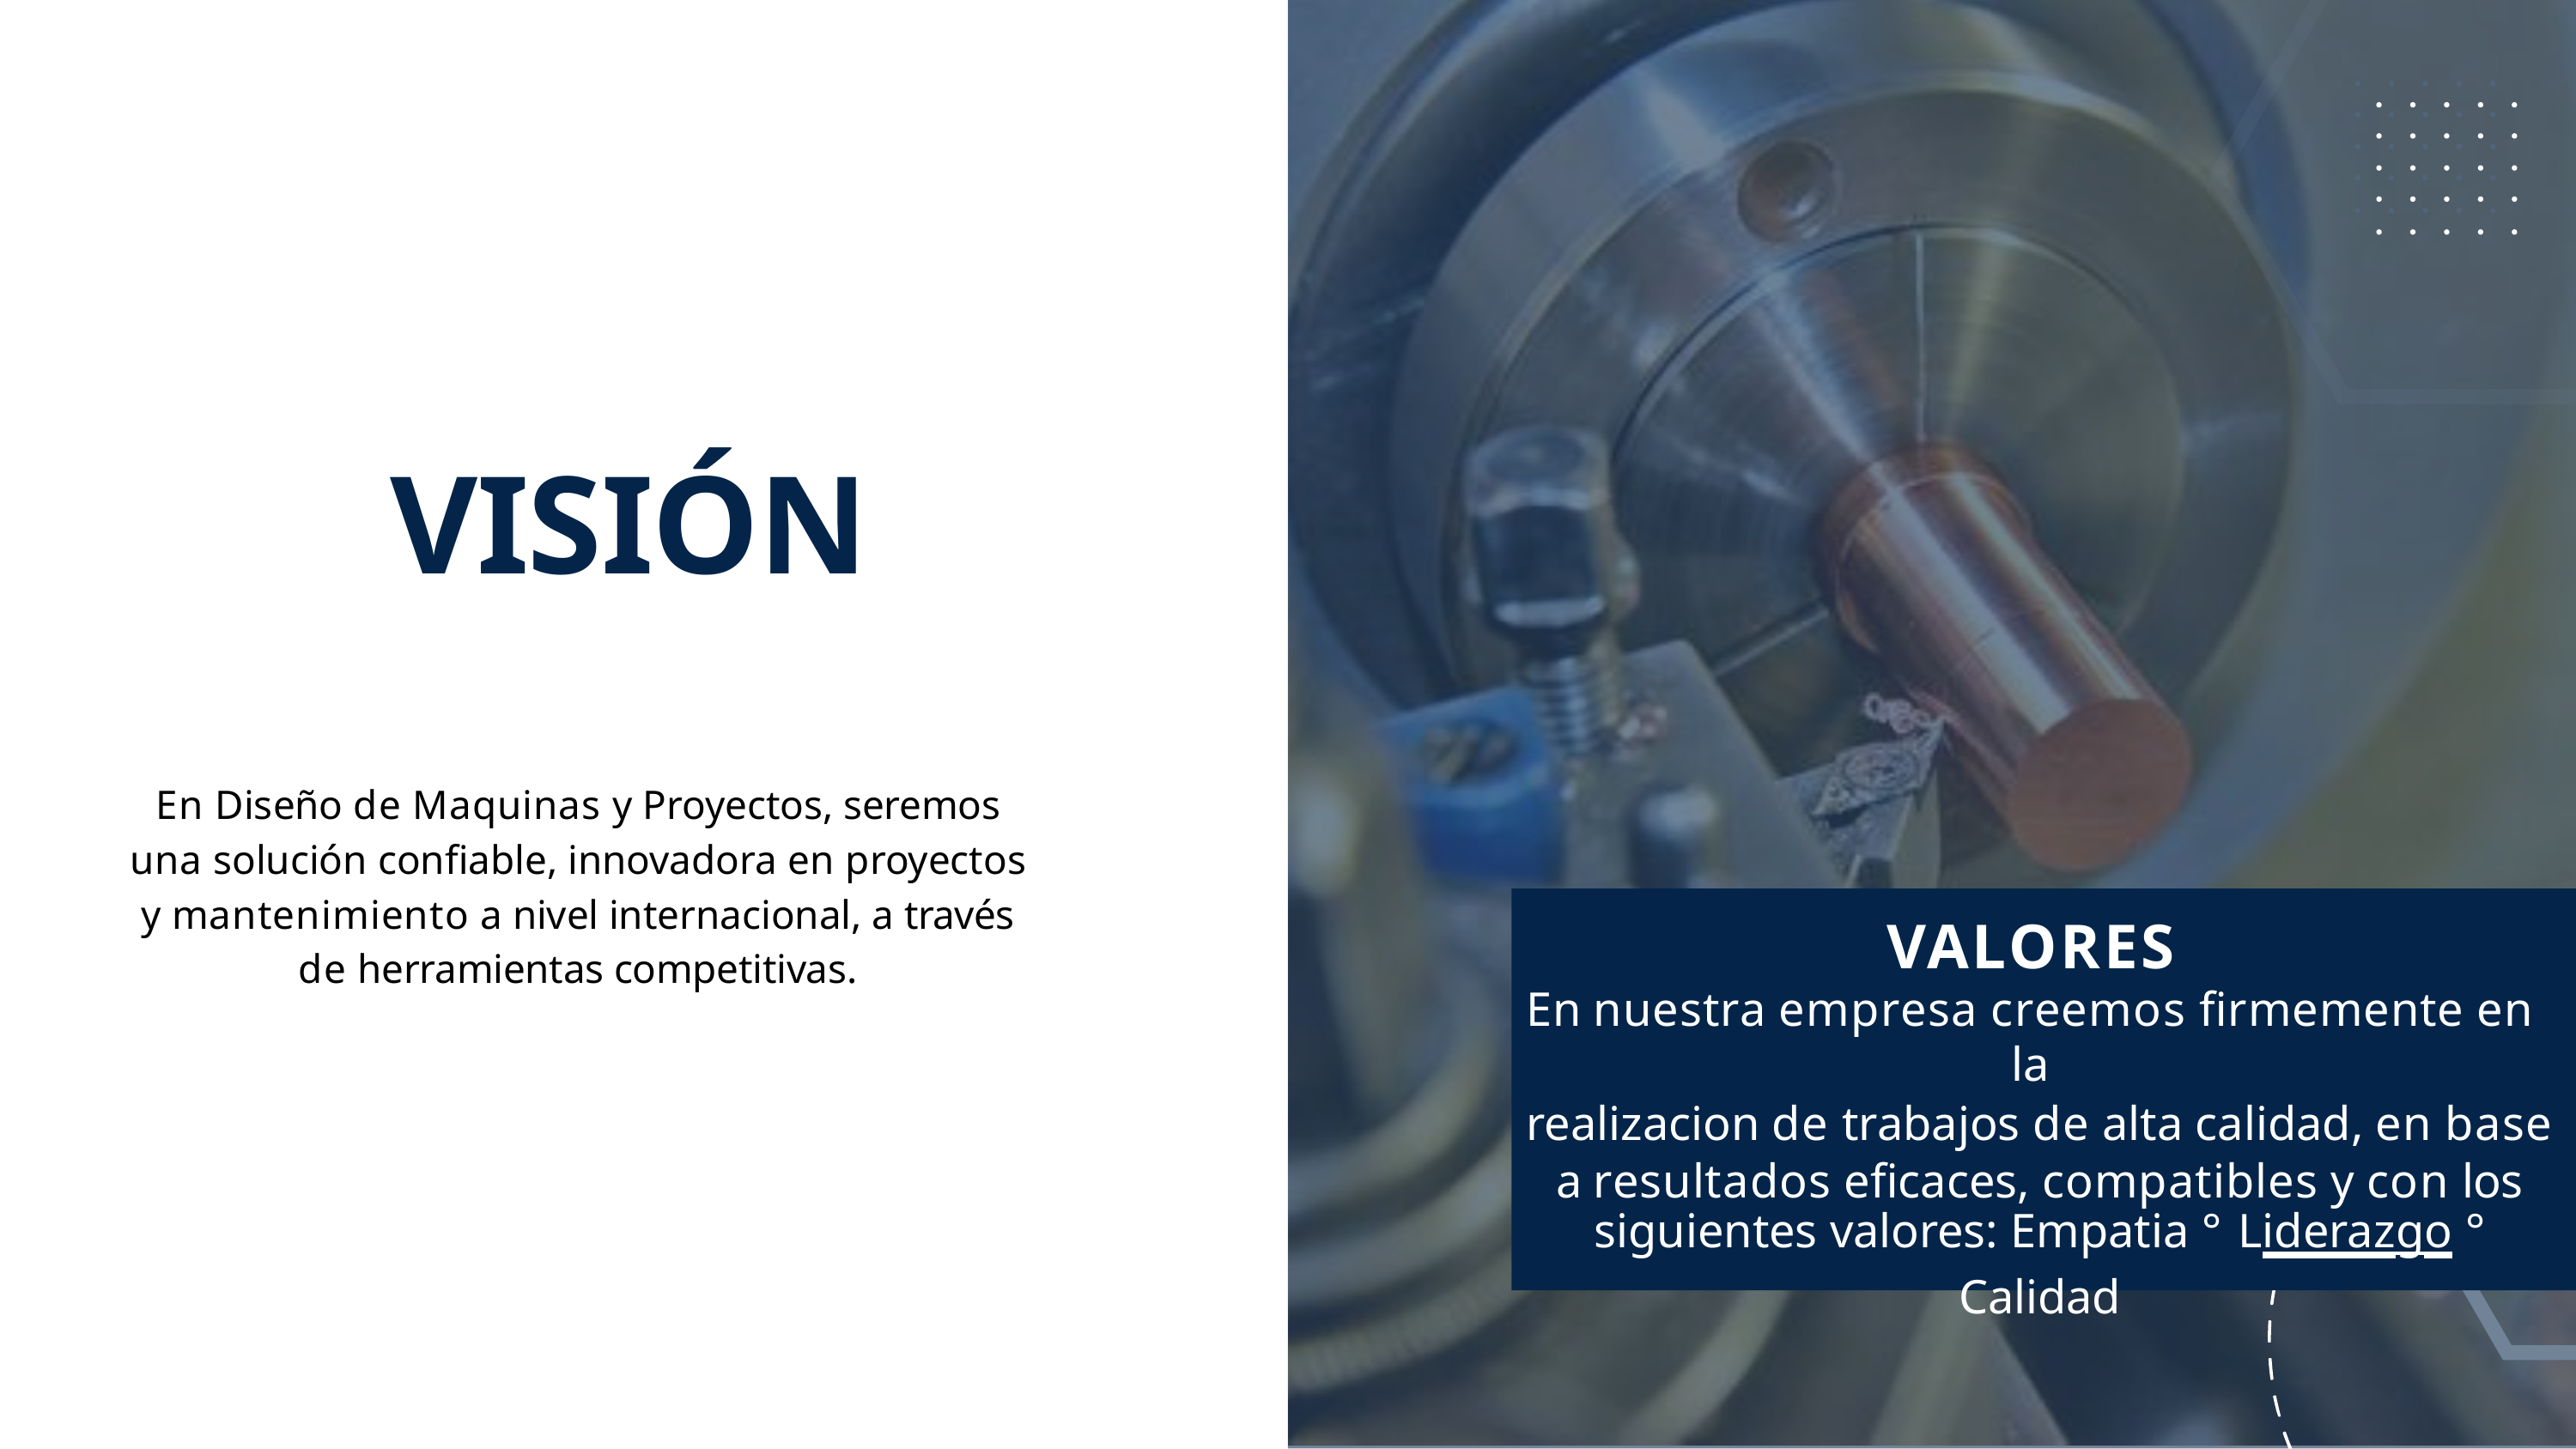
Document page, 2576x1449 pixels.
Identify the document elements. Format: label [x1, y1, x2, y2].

text_box [0, 0, 2576, 1449]
